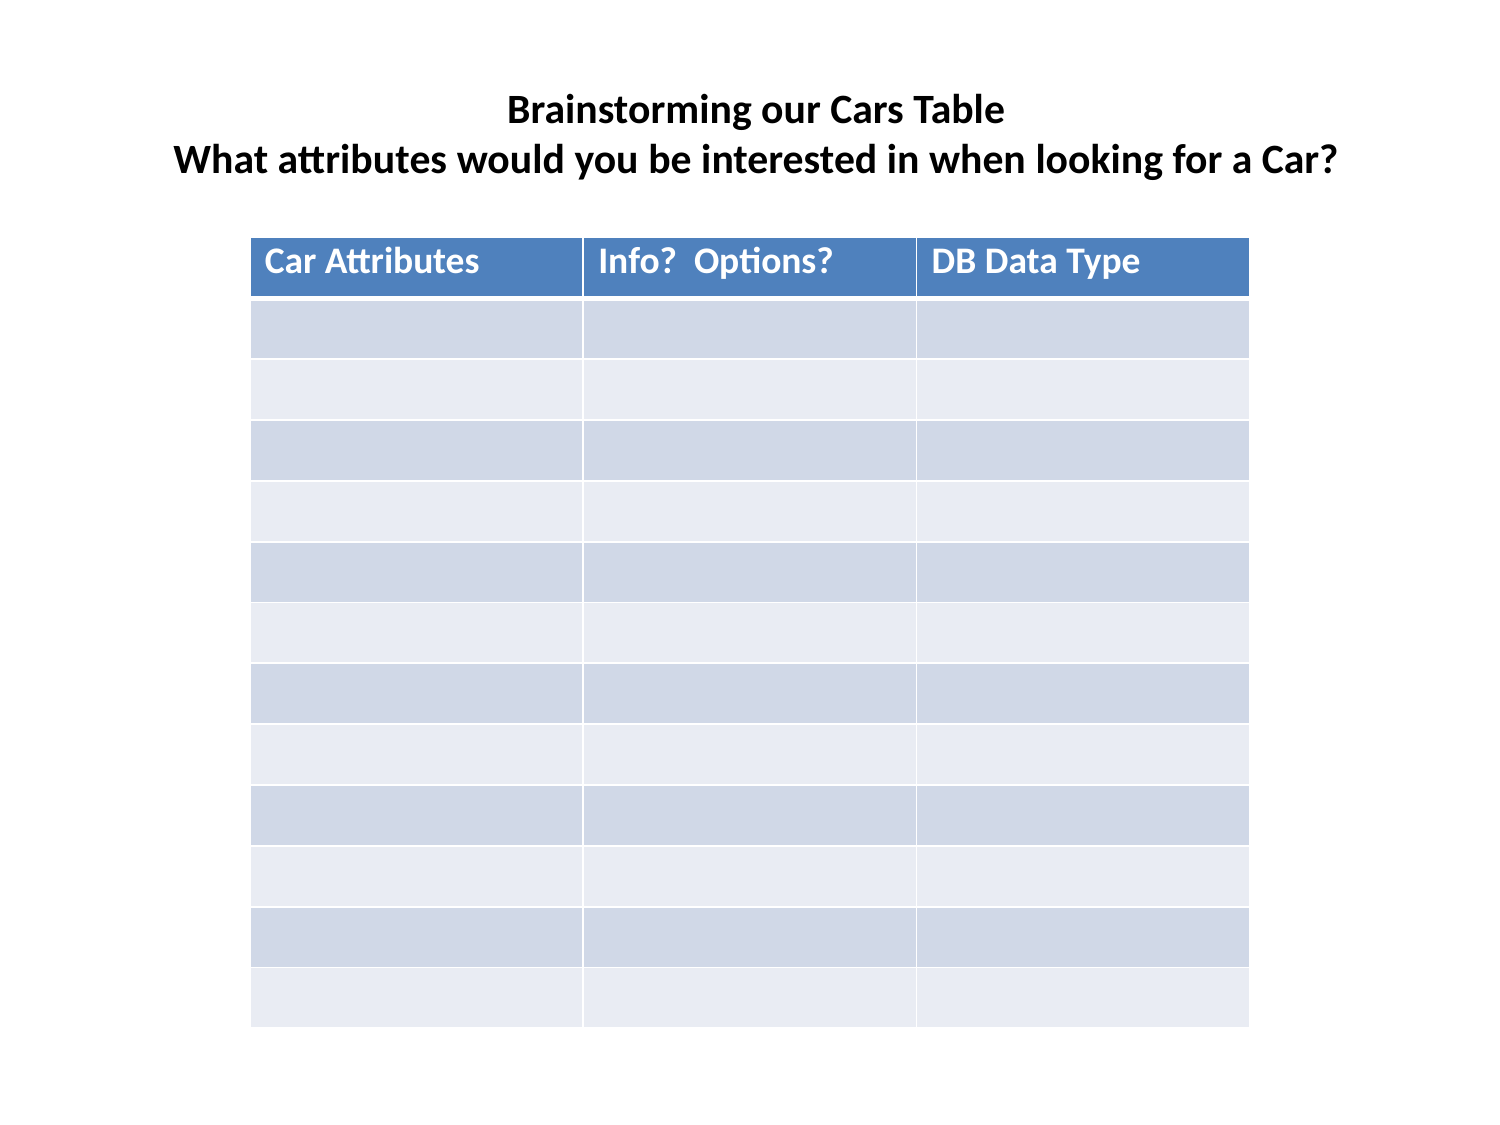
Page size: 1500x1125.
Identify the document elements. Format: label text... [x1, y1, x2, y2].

table_cell [584, 908, 916, 967]
table_cell [584, 301, 916, 358]
table_cell [251, 421, 582, 480]
table_cell [917, 725, 1249, 784]
table_cell [251, 543, 582, 602]
table_cell [584, 786, 916, 845]
text_box Brainstorming our Cars Table What attributes would you be interested in when looking for a Car? [74, 74, 1438, 190]
table_cell [917, 301, 1249, 358]
table_cell [584, 603, 916, 662]
table_cell [251, 968, 582, 1027]
table_cell [584, 421, 916, 480]
table_cell [917, 360, 1249, 419]
table_cell [584, 847, 916, 906]
table_cell [251, 847, 582, 906]
table_cell [251, 603, 582, 662]
table_cell [917, 847, 1249, 906]
table_cell [917, 908, 1249, 967]
table_cell [584, 725, 916, 784]
table_cell [251, 786, 582, 845]
table_cell [251, 908, 582, 967]
table_cell [917, 786, 1249, 845]
table_cell [251, 360, 582, 419]
table_cell [917, 421, 1249, 480]
table_cell [251, 301, 582, 358]
table_cell [584, 360, 916, 419]
table_cell [584, 664, 916, 723]
table_cell [251, 482, 582, 541]
table_cell [251, 725, 582, 784]
table_cell [584, 968, 916, 1027]
table_cell [917, 543, 1249, 602]
table_header Car Attributes [251, 238, 582, 296]
table_cell [584, 482, 916, 541]
table_cell [584, 543, 916, 602]
table_header DB Data Type [917, 238, 1249, 296]
table_cell [917, 968, 1249, 1027]
table_cell [917, 603, 1249, 662]
table_cell [251, 664, 582, 723]
table_cell [917, 664, 1249, 723]
table_cell [917, 482, 1249, 541]
table_header Info? Options? [584, 238, 916, 296]
